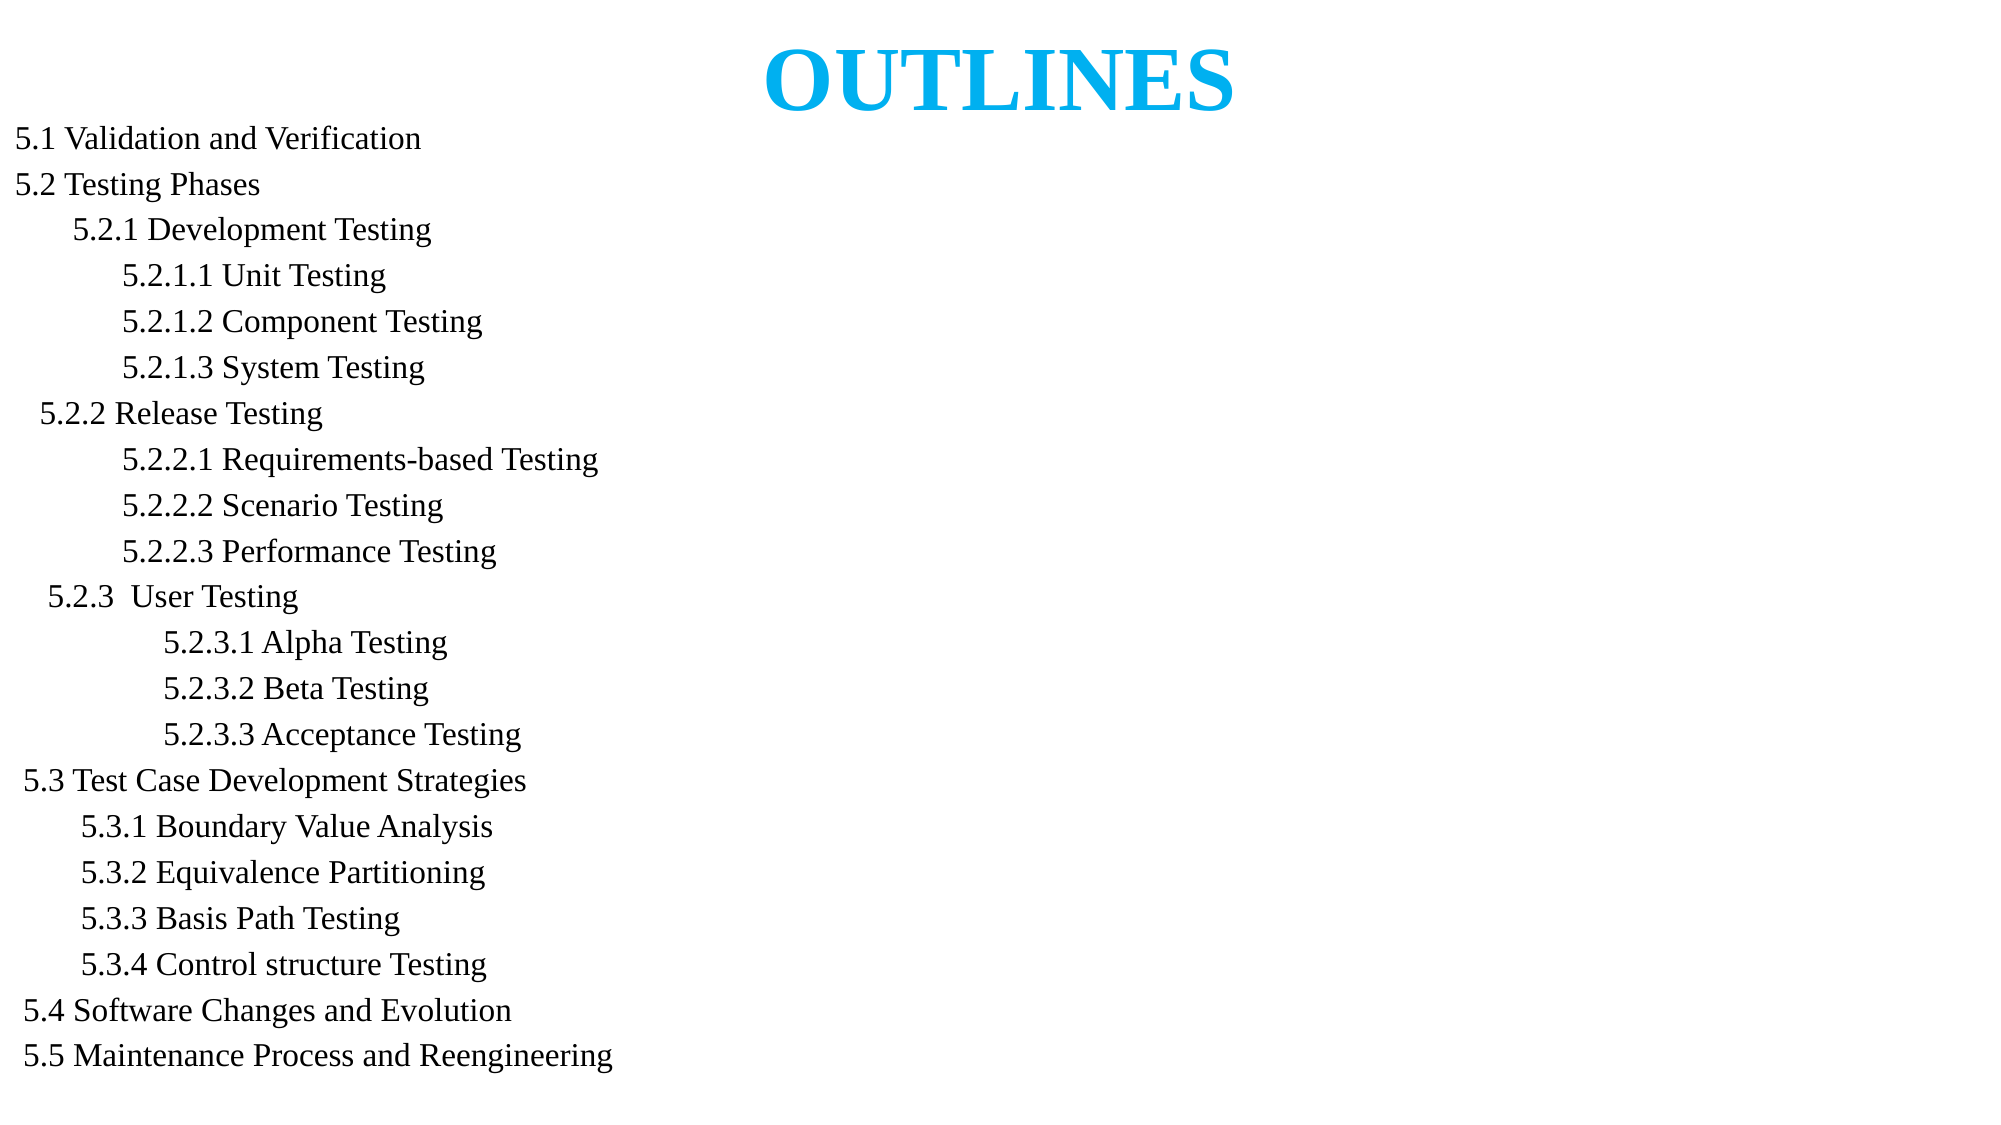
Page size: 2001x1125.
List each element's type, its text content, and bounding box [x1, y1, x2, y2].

title OUTLINES [249, 45, 1750, 102]
text_box 5.1 Validation and Verification 5.2 Testing Phases 5.2.1 Development Testing 5.2.1.1 Unit Testing 5.2.1.2 Component Testing 5.2.1.3 System Testing 5.2.2 Release Testing 5.2.2.1 Requirements-based Testing 5.2.2.2 Scenario Testing 5.2.2.3 Performance Testing 5.2.3 User Testing 5.2.3.1 Alpha Testing 5.2.3.2 Beta Testing 5.2.3.3 Acceptance Testing 5.3 Test Case Development Strategies 5.3.1 Boundary Value Analysis 5.3.2 Equivalence Partitioning 5.3.3 Basis Path Testing 5.3.4 Control structure Testing 5.4 Software Changes and Evolution 5.5 Maintenance Process and Reengineering [0, 102, 2000, 1081]
